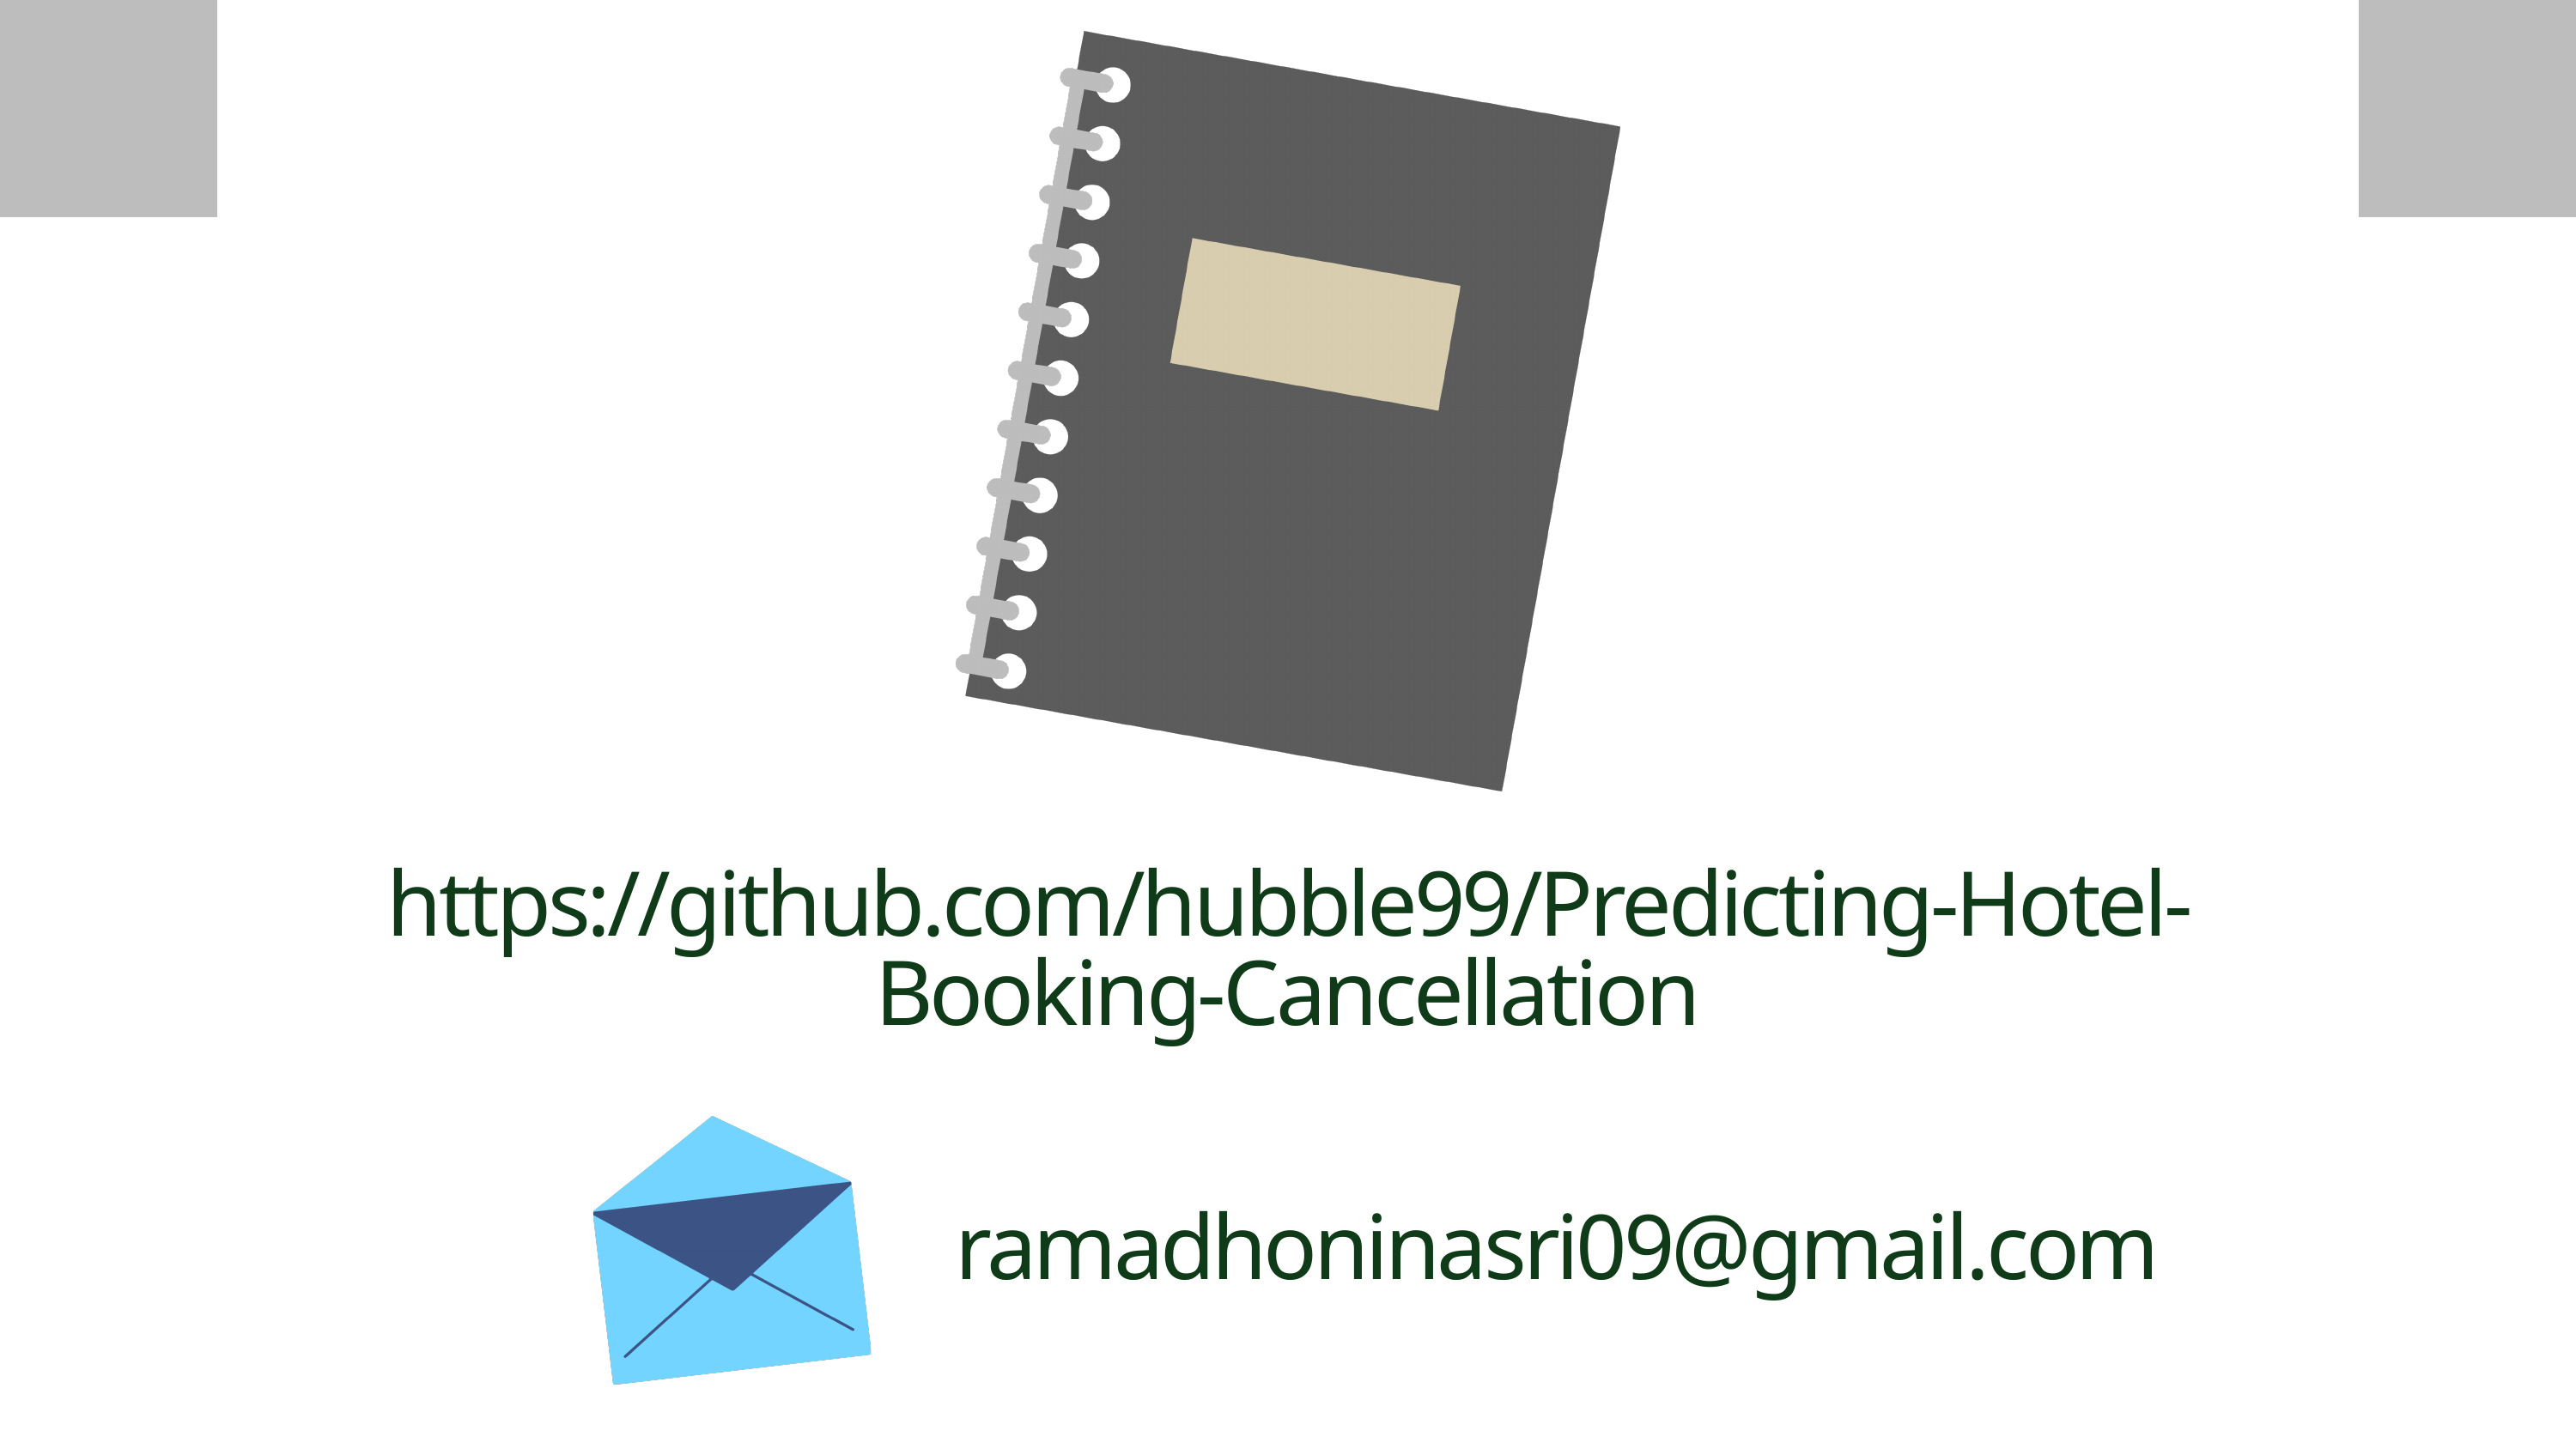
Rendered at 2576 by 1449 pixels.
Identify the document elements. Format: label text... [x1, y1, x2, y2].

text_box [0, 0, 218, 218]
text_box [592, 1116, 872, 1385]
text_box [955, 31, 1620, 791]
text_box https://github.com/hubble99/Predicting-Hotel-Booking-Cancellation [271, 864, 2305, 1044]
text_box ramadhoninasri09@gmail.com [955, 1208, 2576, 1298]
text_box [2358, 0, 2576, 218]
